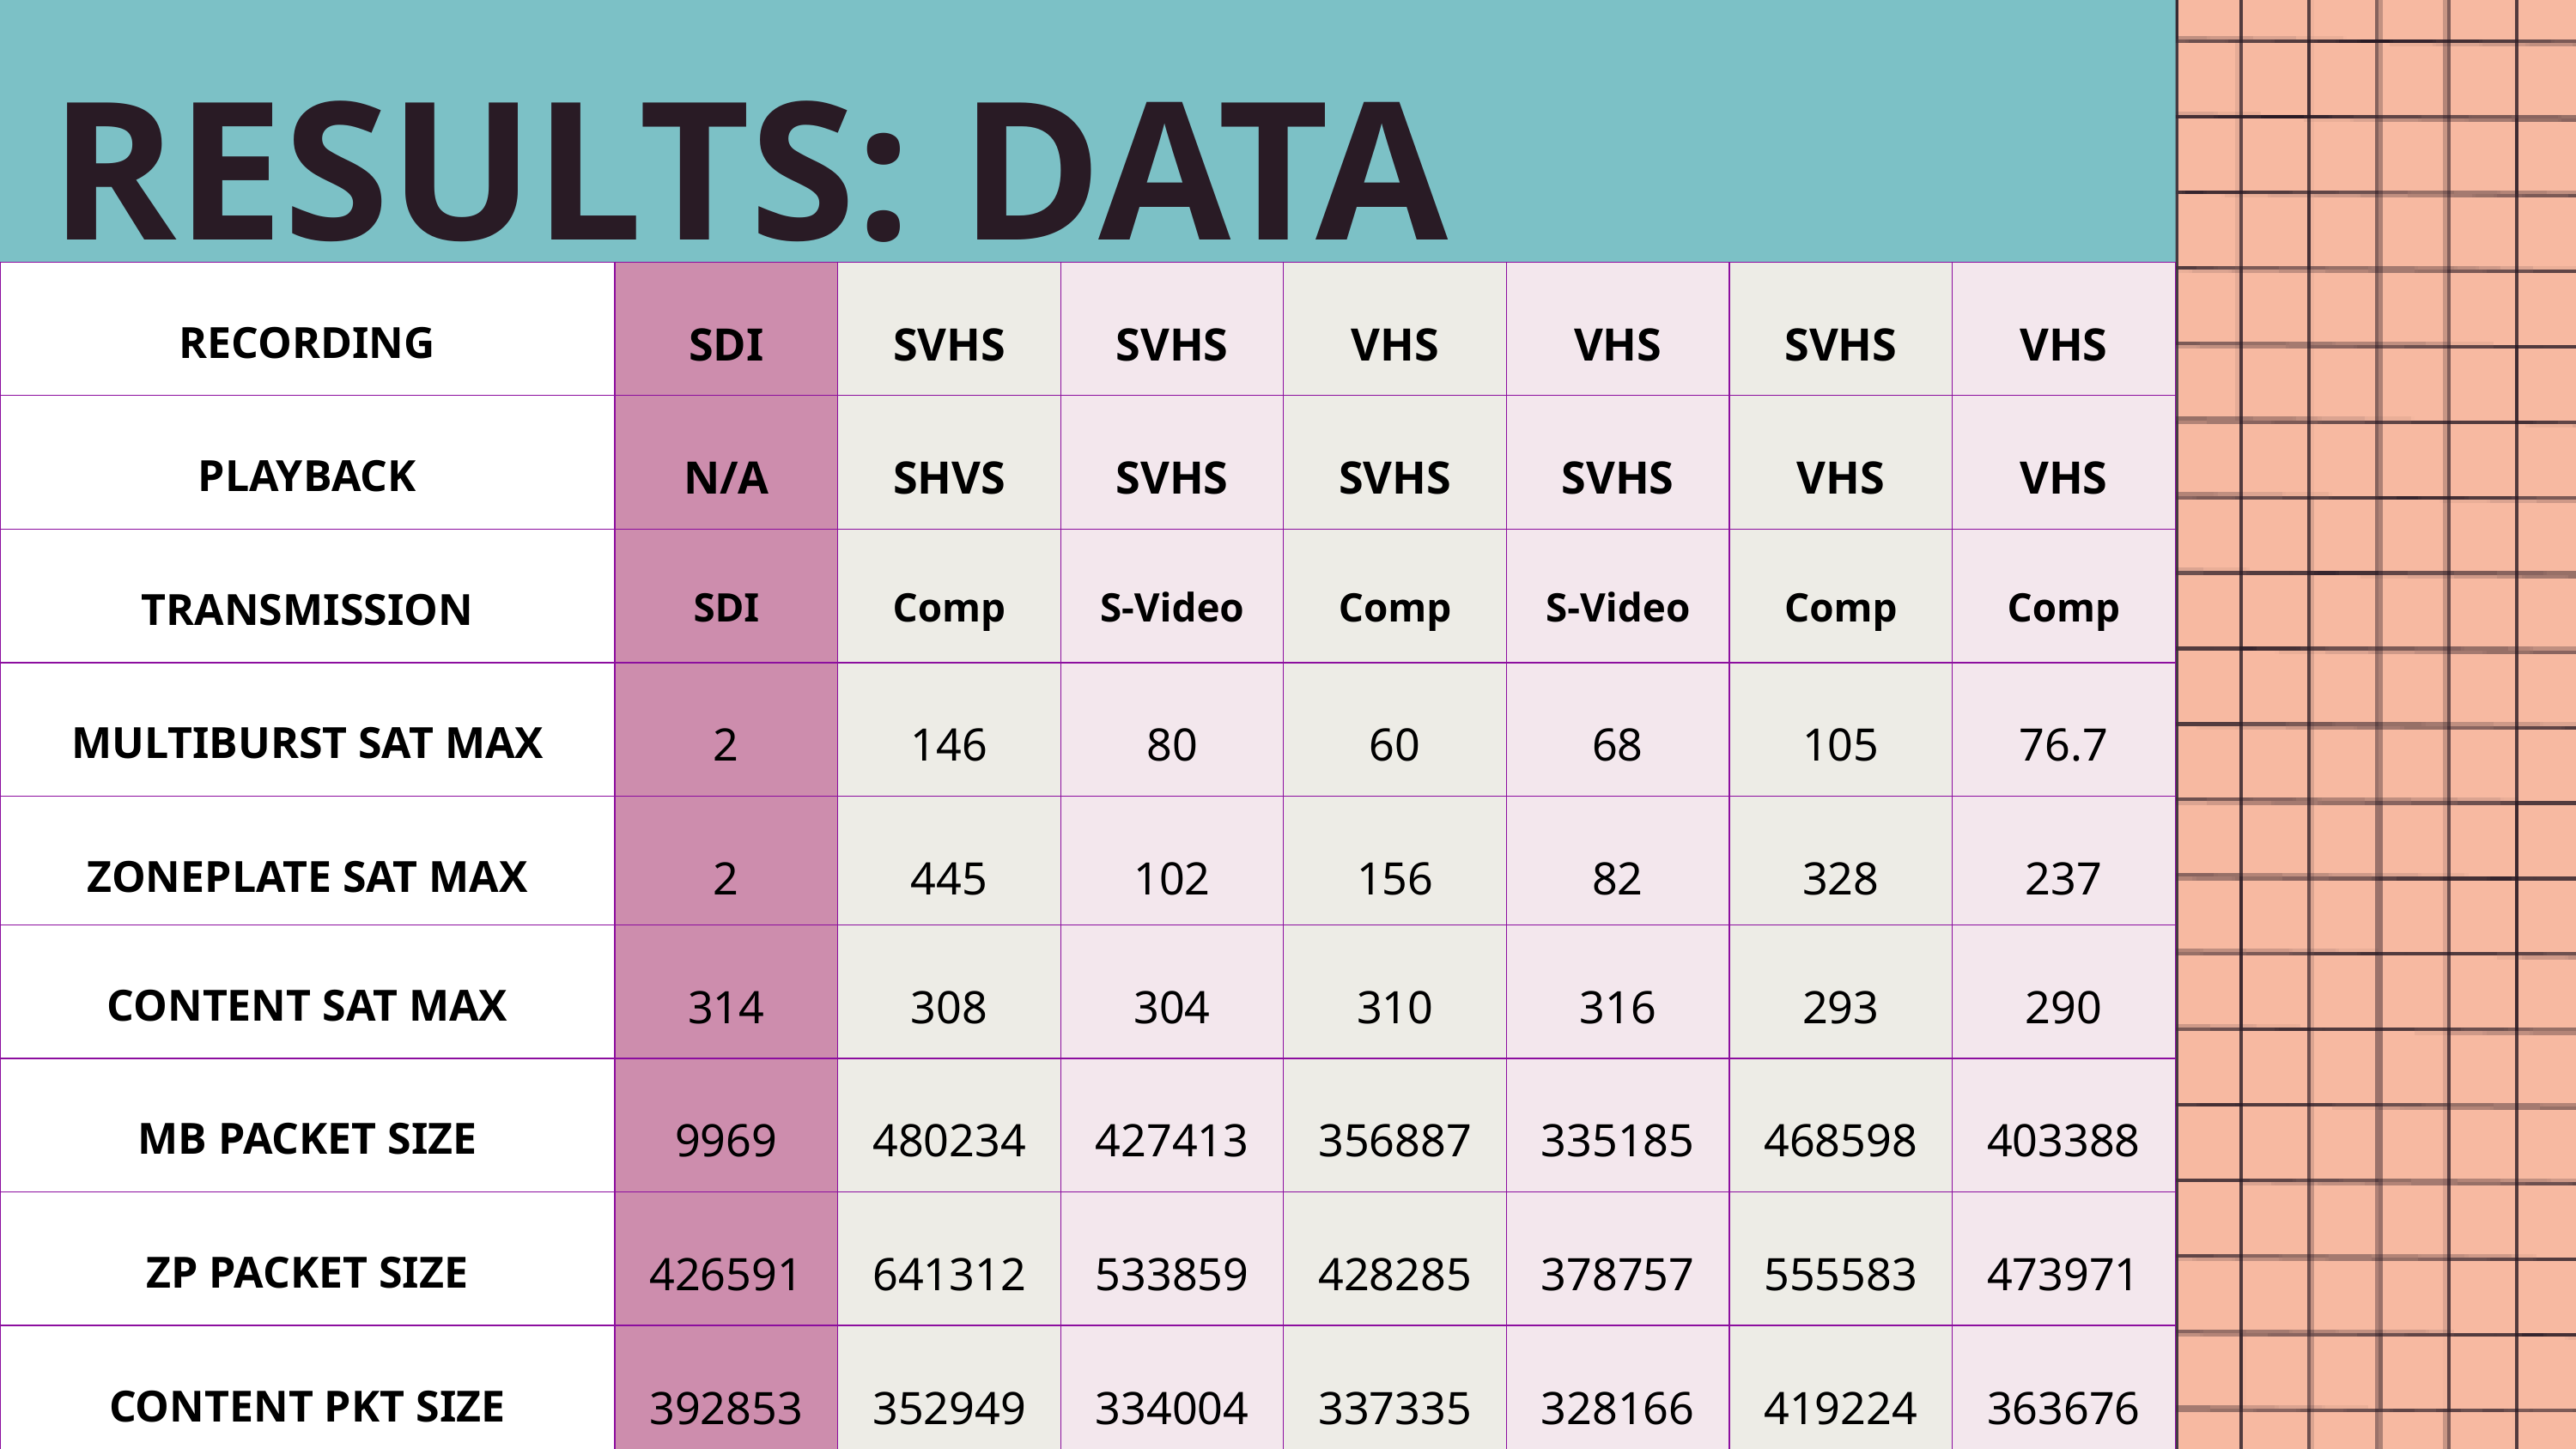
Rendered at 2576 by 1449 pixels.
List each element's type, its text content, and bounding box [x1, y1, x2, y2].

table_header SDI [616, 263, 837, 395]
table_cell 335185 [1507, 1059, 1728, 1191]
table_cell 310 [1284, 925, 1506, 1058]
table_cell 328 [1730, 797, 1952, 925]
table_cell 378757 [1507, 1192, 1728, 1325]
table_cell 304 [1061, 925, 1283, 1058]
table_cell 102 [1061, 797, 1283, 925]
table_cell 146 [838, 664, 1060, 796]
table_cell ZP PACKET SIZE [1, 1192, 614, 1325]
table_cell S-Video [1507, 530, 1728, 662]
table_cell 473971 [1953, 1192, 2175, 1325]
table_cell N/A [616, 396, 837, 529]
table_cell CONTENT PKT SIZE [1, 1326, 614, 1449]
table_cell 290 [1953, 925, 2175, 1058]
table_cell 555583 [1730, 1192, 1952, 1325]
table_cell TRANSMISSION [1, 530, 614, 662]
table_cell 68 [1507, 664, 1728, 796]
table_cell 403388 [1953, 1059, 2175, 1191]
table_cell 641312 [838, 1192, 1060, 1325]
table_cell 328166 [1507, 1326, 1728, 1449]
table_cell SDI [616, 530, 837, 662]
table_cell SHVS [838, 396, 1060, 529]
table_header VHS [1953, 263, 2175, 395]
table_cell 80 [1061, 664, 1283, 796]
table_cell 426591 [616, 1192, 837, 1325]
table_cell 293 [1730, 925, 1952, 1058]
table_cell 352949 [838, 1326, 1060, 1449]
table_cell 419224 [1730, 1326, 1952, 1449]
table_cell SVHS [1284, 396, 1506, 529]
table_cell 76.7 [1953, 664, 2175, 796]
text_box RESULTS: DATA [50, 64, 1955, 262]
table_cell Comp [1730, 530, 1952, 662]
table_cell S-Video [1061, 530, 1283, 662]
table_cell 82 [1507, 797, 1728, 925]
table_cell MULTIBURST SAT MAX [1, 664, 614, 796]
table_header RECORDING [1, 263, 614, 395]
table_cell SVHS [1507, 396, 1728, 529]
table_cell CONTENT SAT MAX [1, 925, 614, 1058]
table_cell 105 [1730, 664, 1952, 796]
table_cell 2 [616, 664, 837, 796]
table_cell ZONEPLATE SAT MAX [1, 797, 614, 925]
table_cell Comp [1284, 530, 1506, 662]
table_cell 533859 [1061, 1192, 1283, 1325]
table_cell Comp [1953, 530, 2175, 662]
table_cell 308 [838, 925, 1060, 1058]
table_cell PLAYBACK [1, 396, 614, 529]
table_cell 156 [1284, 797, 1506, 925]
table_cell MB PACKET SIZE [1, 1059, 614, 1191]
table_header VHS [1507, 263, 1728, 395]
table_cell 337335 [1284, 1326, 1506, 1449]
table_cell 237 [1953, 797, 2175, 925]
table_cell 314 [616, 925, 837, 1058]
table_cell 316 [1507, 925, 1728, 1058]
table_cell Comp [838, 530, 1060, 662]
table_cell 392853 [616, 1326, 837, 1449]
table_cell 363676 [1953, 1326, 2175, 1449]
text_box [2175, 0, 2576, 1449]
table_header SVHS [1061, 263, 1283, 395]
table_cell 9969 [616, 1059, 837, 1191]
table_cell 445 [838, 797, 1060, 925]
table_cell 428285 [1284, 1192, 1506, 1325]
table_cell VHS [1953, 396, 2175, 529]
table_cell 480234 [838, 1059, 1060, 1191]
table_header SVHS [838, 263, 1060, 395]
table_header SVHS [1730, 263, 1952, 395]
table_cell 468598 [1730, 1059, 1952, 1191]
table_header VHS [1284, 263, 1506, 395]
table_cell 2 [616, 797, 837, 925]
table_cell 334004 [1061, 1326, 1283, 1449]
table_cell 356887 [1284, 1059, 1506, 1191]
table_cell 427413 [1061, 1059, 1283, 1191]
table_cell 60 [1284, 664, 1506, 796]
table_cell VHS [1730, 396, 1952, 529]
table_cell SVHS [1061, 396, 1283, 529]
